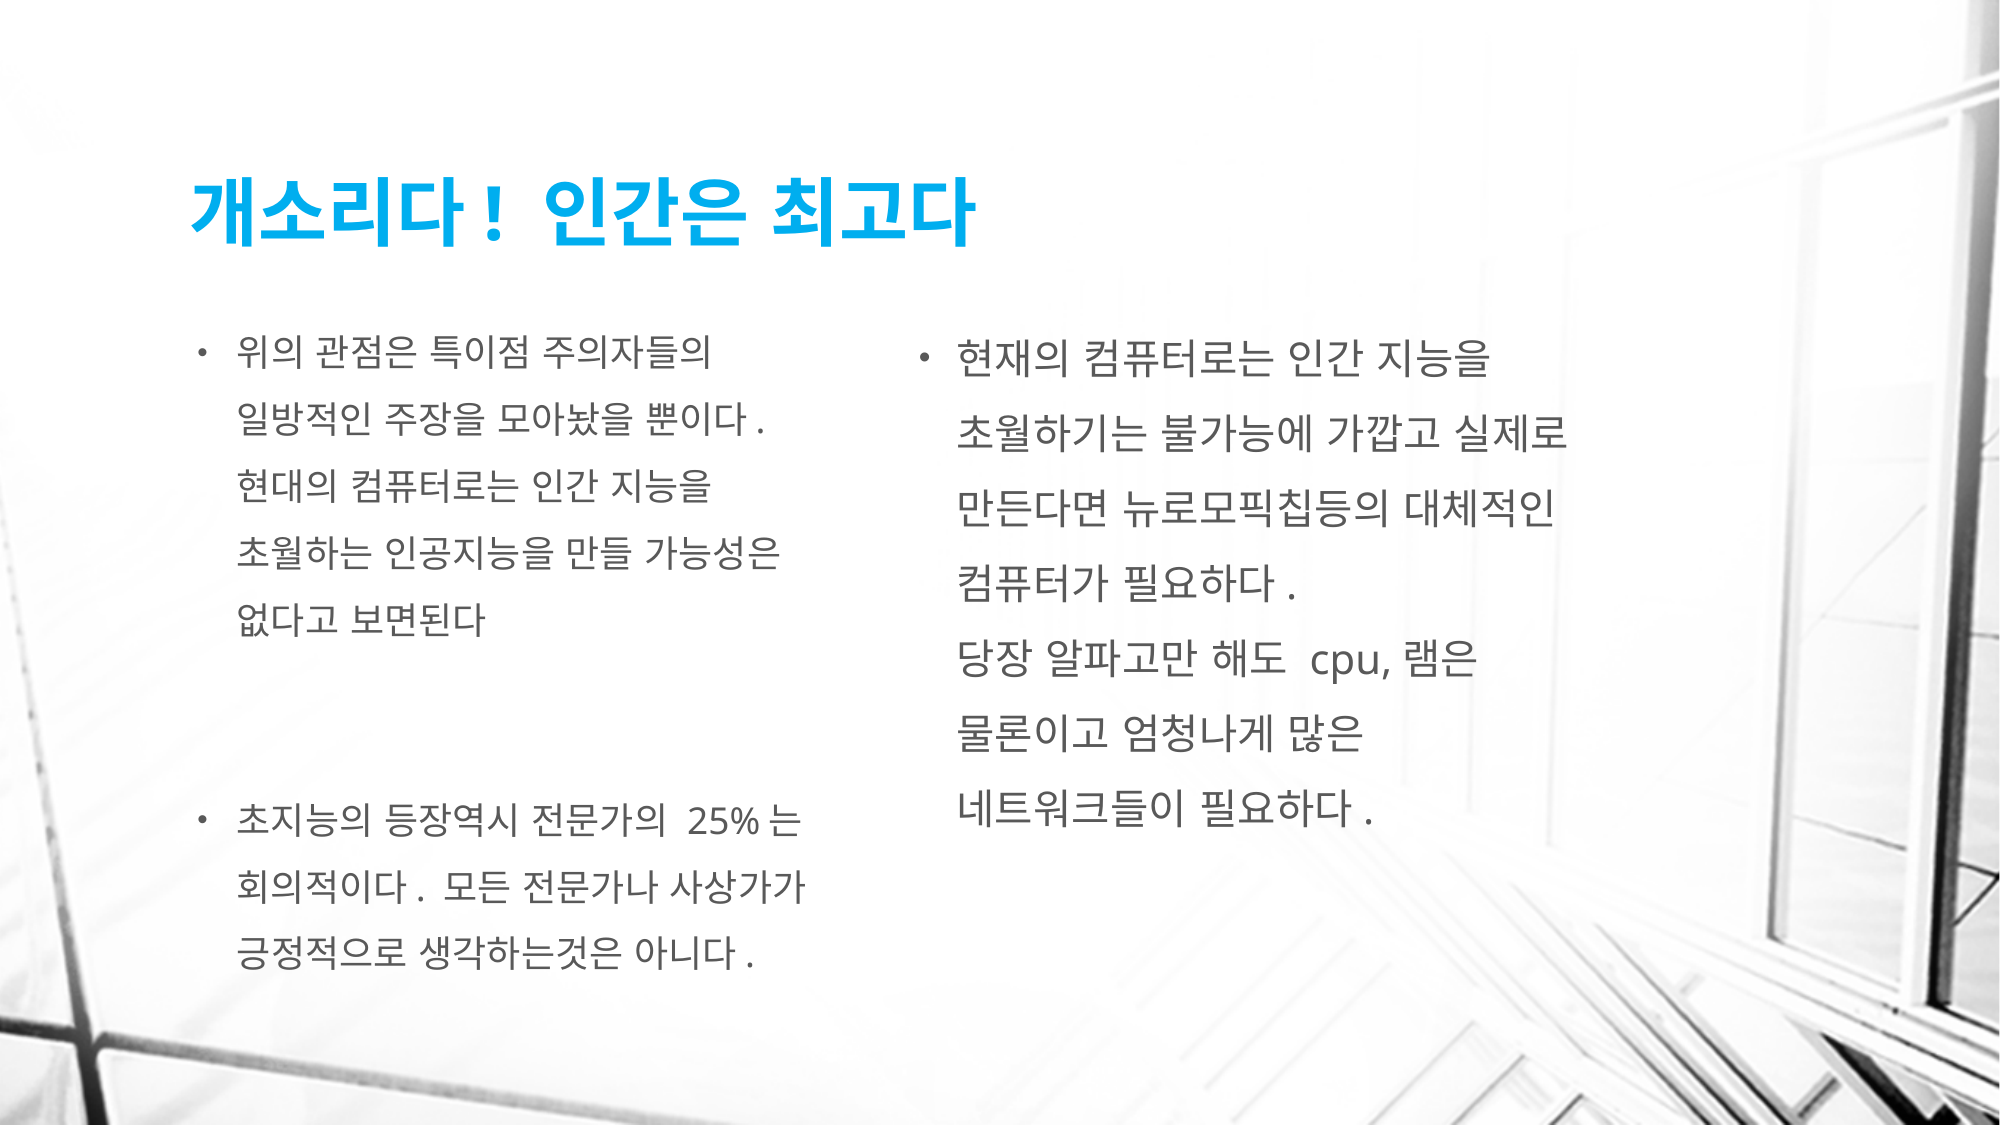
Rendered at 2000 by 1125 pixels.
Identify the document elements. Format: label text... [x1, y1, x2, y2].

title 개소리다! 인간은 최고다 [174, 87, 1600, 263]
list 현재의 컴퓨터로는 인간 지능을 초월하기는 불가능에 가깝고 실제로 만든다면 뉴로모픽칩등의 대체적인 컴퓨터가 필요하다. 당장 알파고만 해도 cpu,램은 물론이고 엄청나게 많은 네트워크들이 필요하다. [896, 299, 1594, 988]
list 위의 관점은 특이점 주의자들의 일방적인 주장을 모아놨을 뿐이다. 현대의 컴퓨터로는 인간 지능을 초월하는 인공지능을 만들 가능성은 없다고 보면된다 초지능의 등장역시 전문가의 25%는 회의적이다. 모든 전문가나 사상가가 긍정적으로 생각하는것은 아니다. [174, 299, 873, 988]
picture [0, 0, 2000, 1125]
